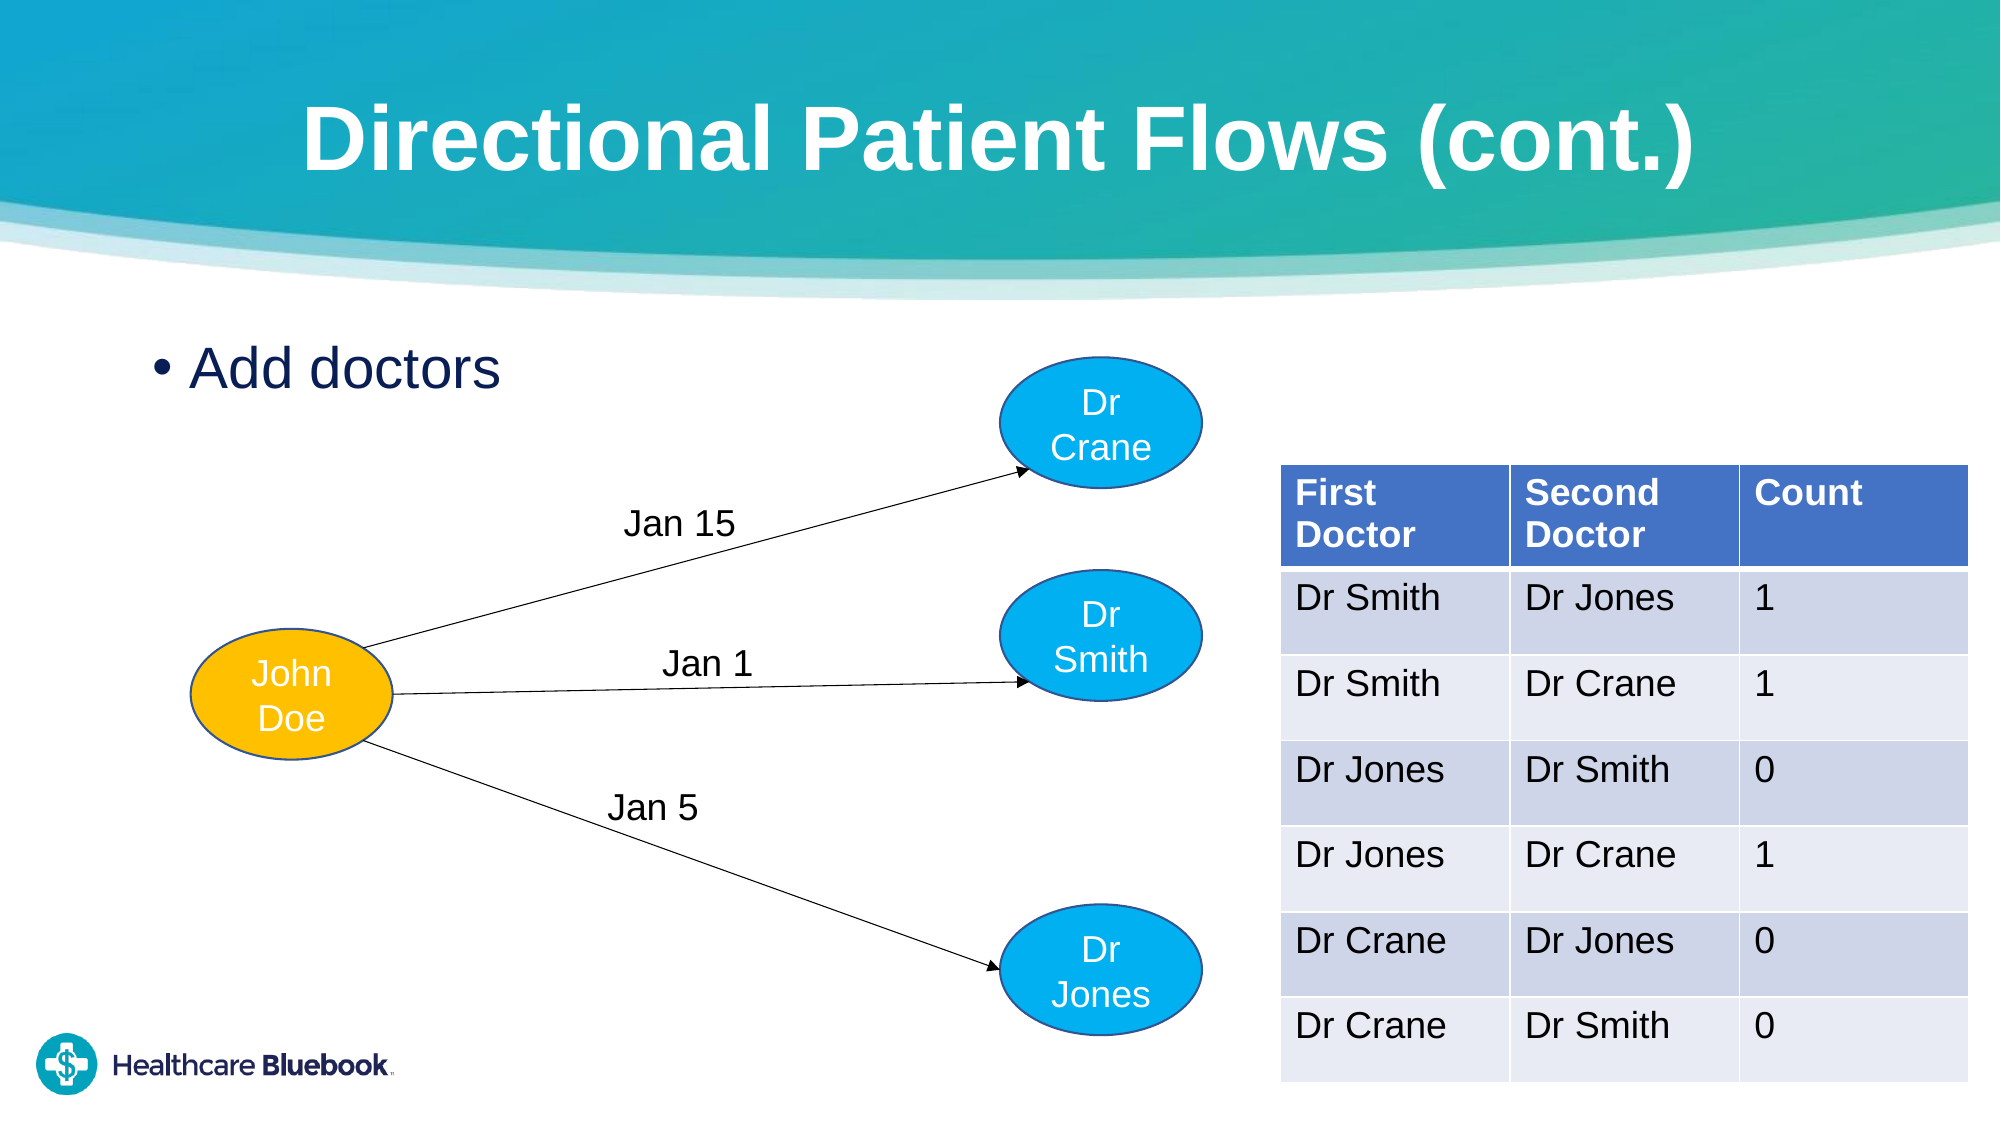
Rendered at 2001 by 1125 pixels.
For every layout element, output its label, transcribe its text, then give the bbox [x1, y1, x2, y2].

table_cell Dr Smith [1511, 998, 1739, 1082]
table_cell Dr Jones [1511, 572, 1739, 654]
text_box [392, 681, 1030, 695]
table_cell Dr Jones [1281, 827, 1509, 911]
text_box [362, 468, 1030, 648]
table_header Count [1740, 465, 1968, 566]
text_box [363, 740, 1000, 970]
table_cell 1 [1740, 827, 1968, 911]
table_header First Doctor [1281, 465, 1509, 566]
table_cell Dr Crane [1511, 827, 1739, 911]
table_cell Dr Jones [1281, 741, 1509, 825]
table_cell Dr Crane [1511, 656, 1739, 740]
table_cell 0 [1740, 741, 1968, 825]
text_box Dr Smith [1000, 569, 1204, 702]
text_box John Doe [189, 627, 394, 761]
table_cell 0 [1740, 913, 1968, 996]
table_cell 0 [1740, 998, 1968, 1082]
table_cell 1 [1740, 656, 1968, 740]
table_cell Dr Smith [1281, 656, 1509, 740]
title Directional Patient Flows (cont.) [137, 31, 1863, 250]
list Add doctors [137, 331, 1863, 1036]
table_cell Dr Smith [1511, 741, 1739, 825]
table_cell Dr Smith [1281, 572, 1509, 654]
table_header Second Doctor [1511, 465, 1739, 566]
table_cell Dr Crane [1281, 913, 1509, 996]
table_cell 1 [1740, 572, 1968, 654]
table_cell Dr Crane [1281, 998, 1509, 1082]
table_cell Dr Jones [1511, 913, 1739, 996]
picture [0, 0, 2000, 300]
text_box Dr Crane [998, 356, 1204, 490]
text_box Jan 1 [647, 648, 775, 681]
text_box Dr Jones [998, 903, 1204, 1037]
